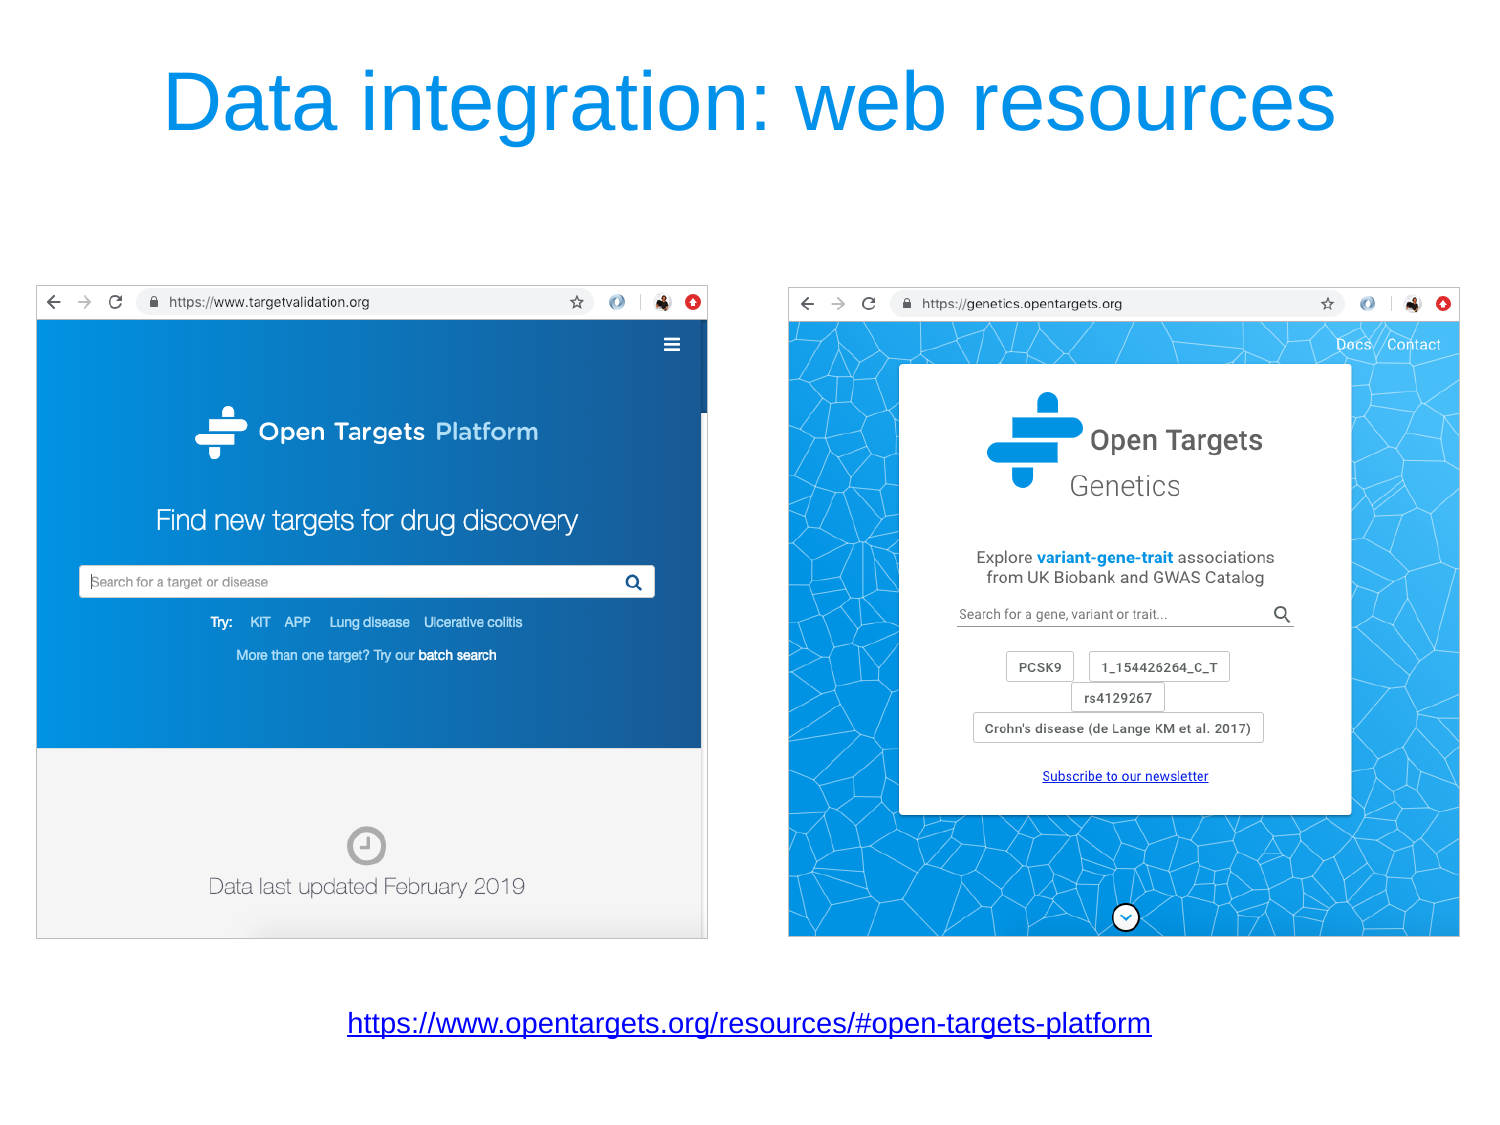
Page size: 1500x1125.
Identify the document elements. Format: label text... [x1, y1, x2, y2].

text_box https://www.opentargets.org/resources/#open-targets-platform [0, 996, 1500, 1047]
picture [788, 287, 1460, 938]
picture [36, 285, 708, 939]
text_box Data integration: web resources [0, 39, 1500, 228]
